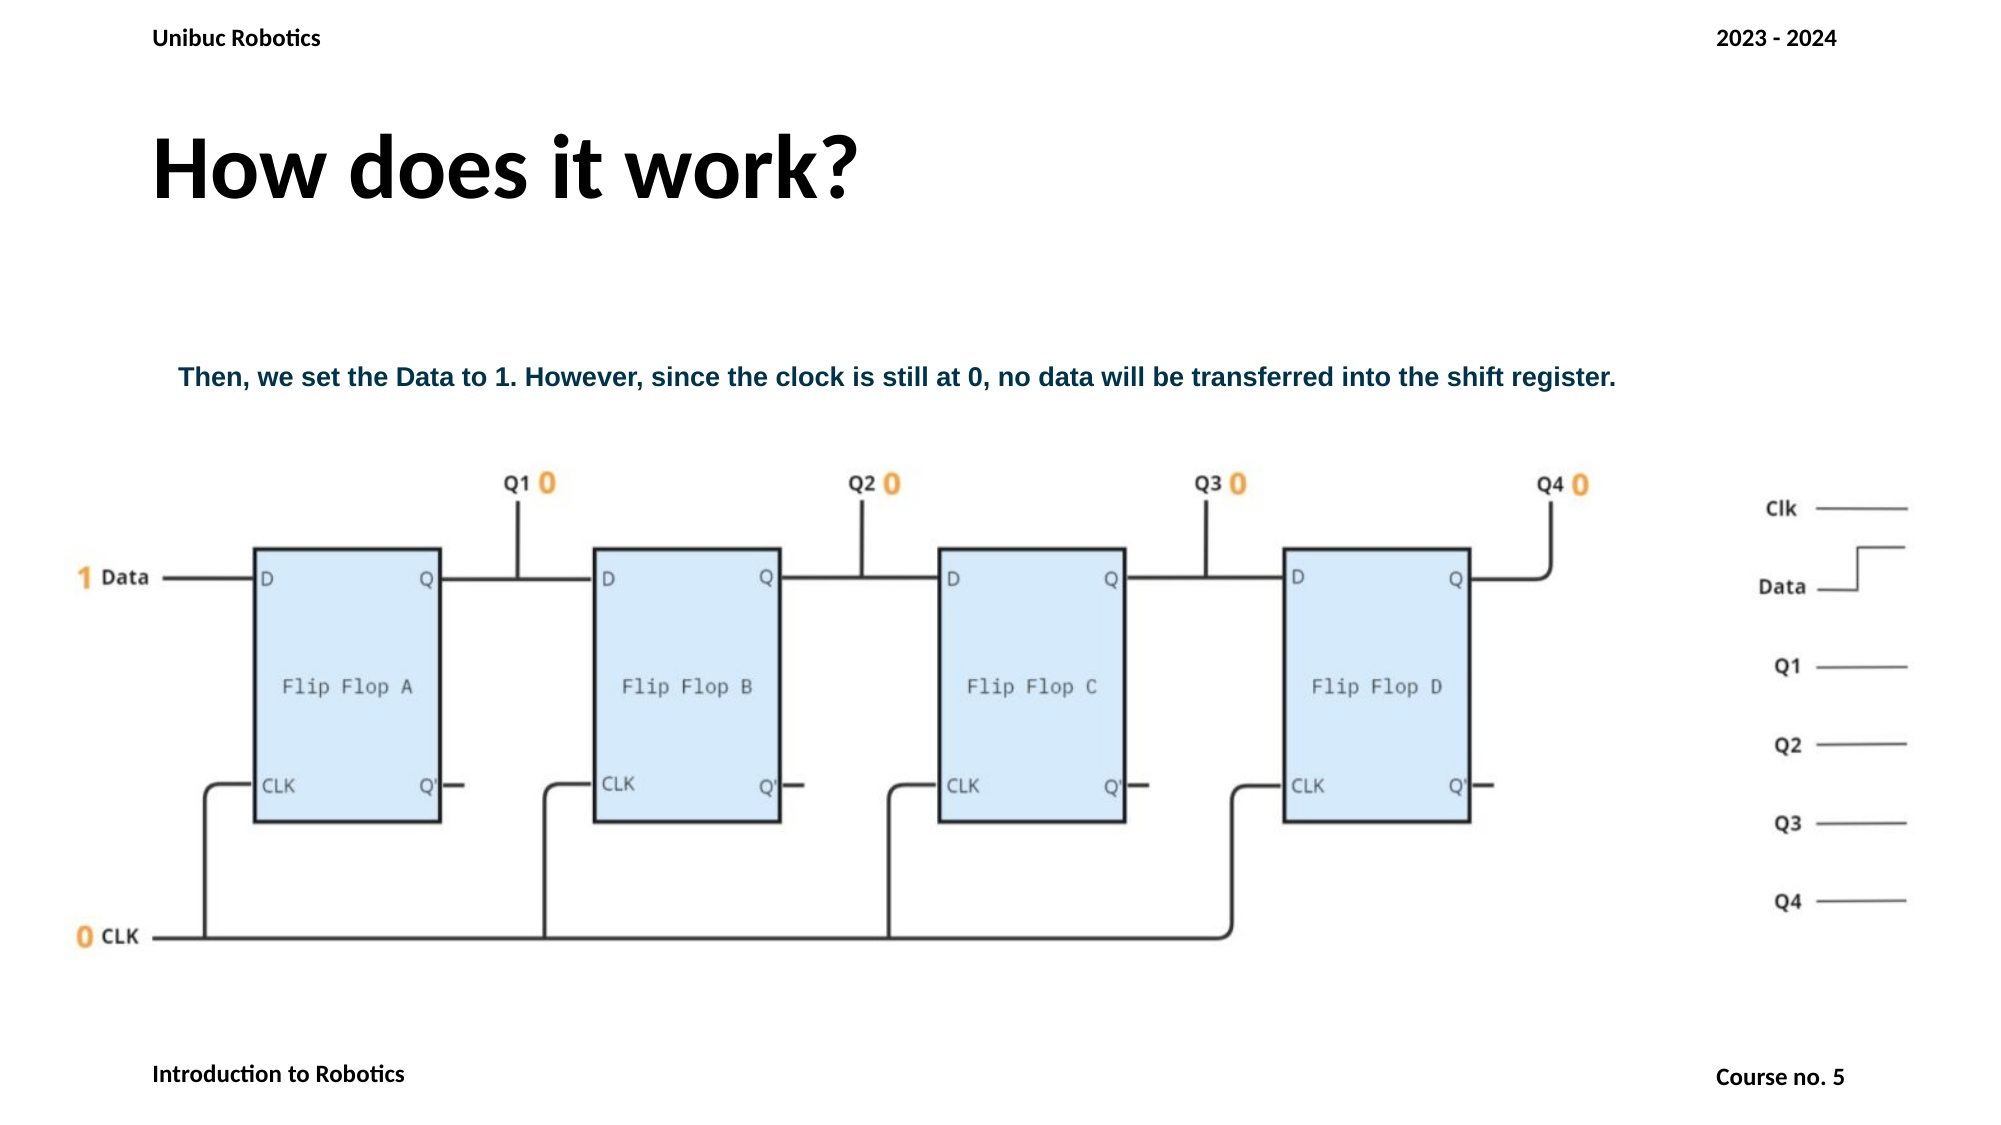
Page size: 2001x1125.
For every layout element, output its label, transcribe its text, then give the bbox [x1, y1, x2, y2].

picture [24, 427, 1976, 981]
text_box Then, we set the Data to 1. However, since the clock is still at 0, no data will be transferred into the shift register. [155, 339, 1682, 425]
title How does it work? [137, 59, 1863, 278]
